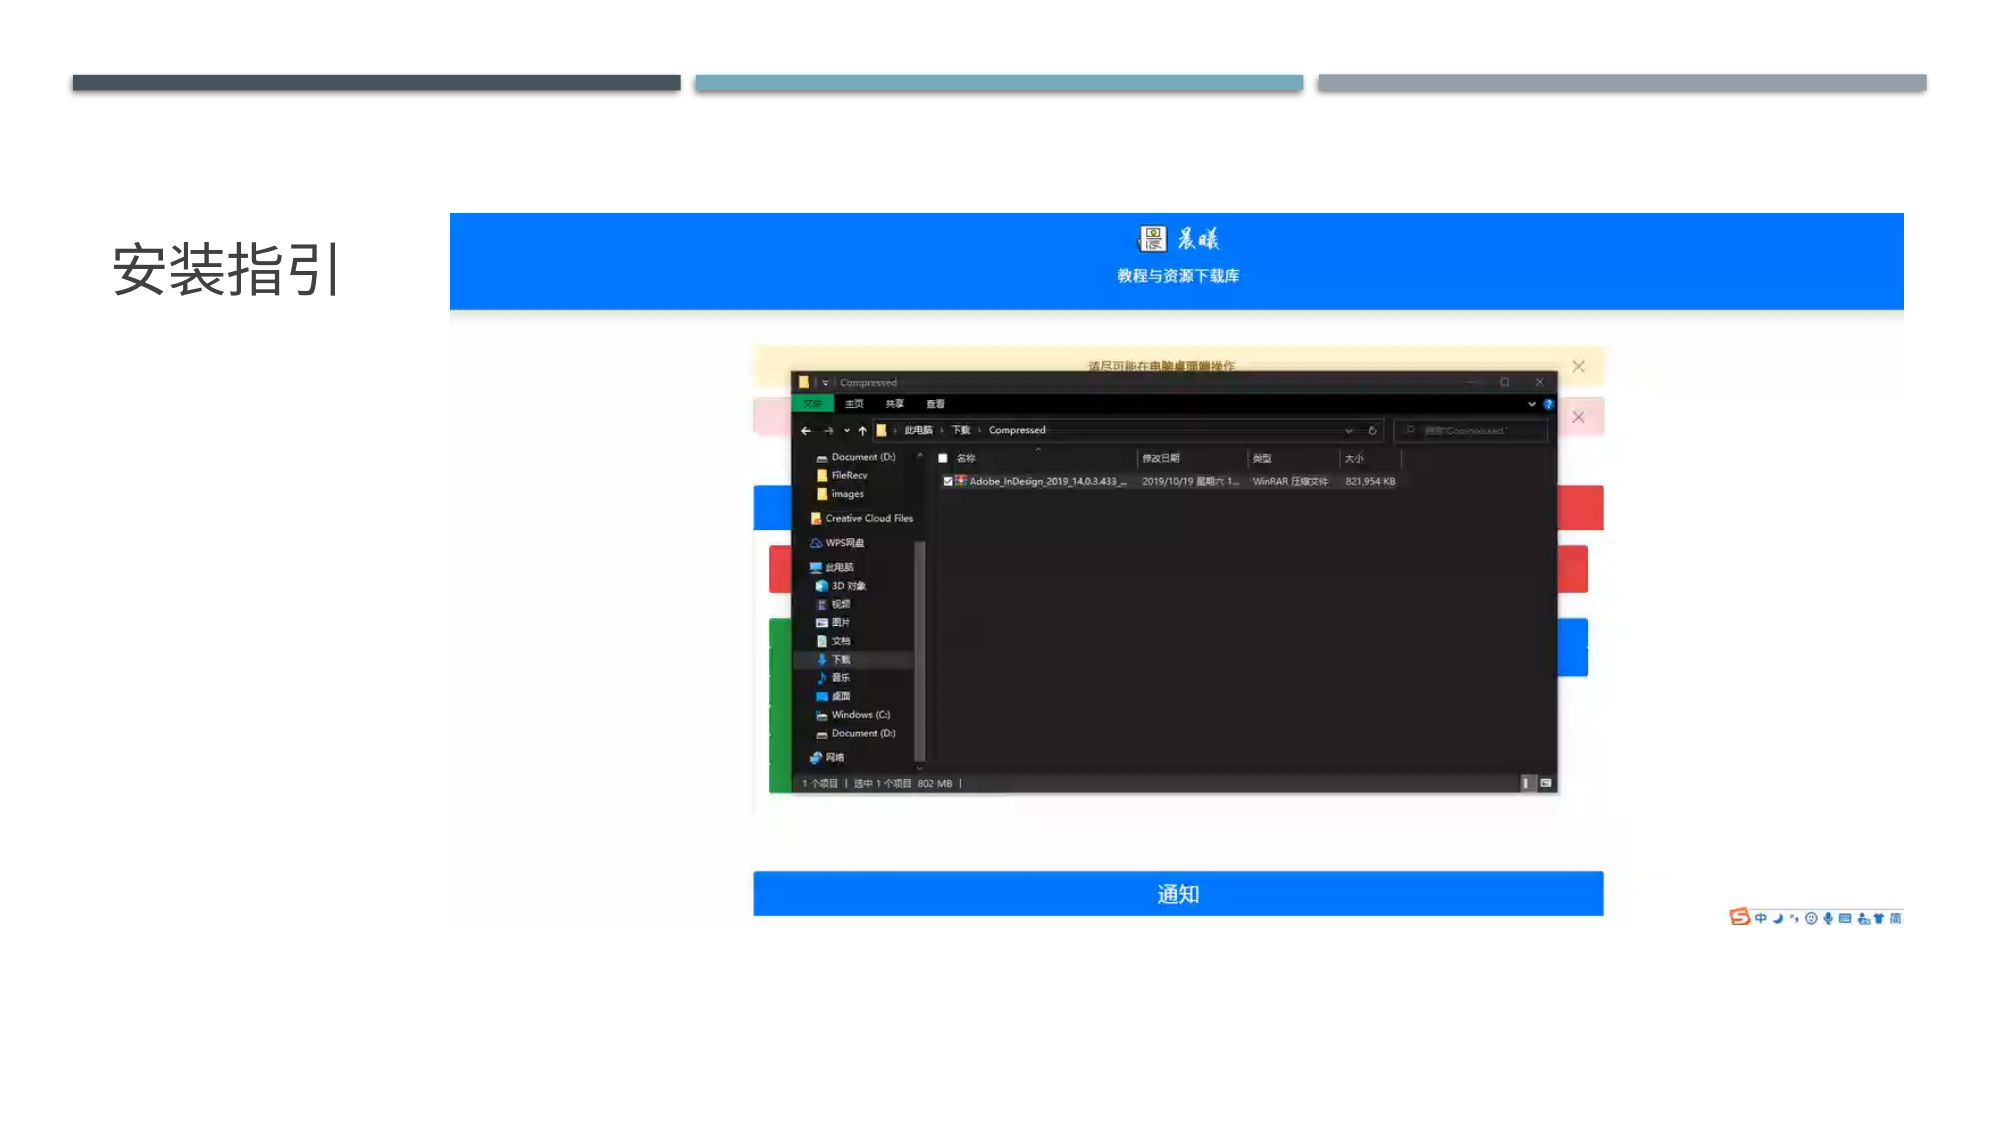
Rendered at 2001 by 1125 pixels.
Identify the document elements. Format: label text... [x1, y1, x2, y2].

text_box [448, 212, 1906, 926]
title 安装指引 [95, 115, 1905, 311]
